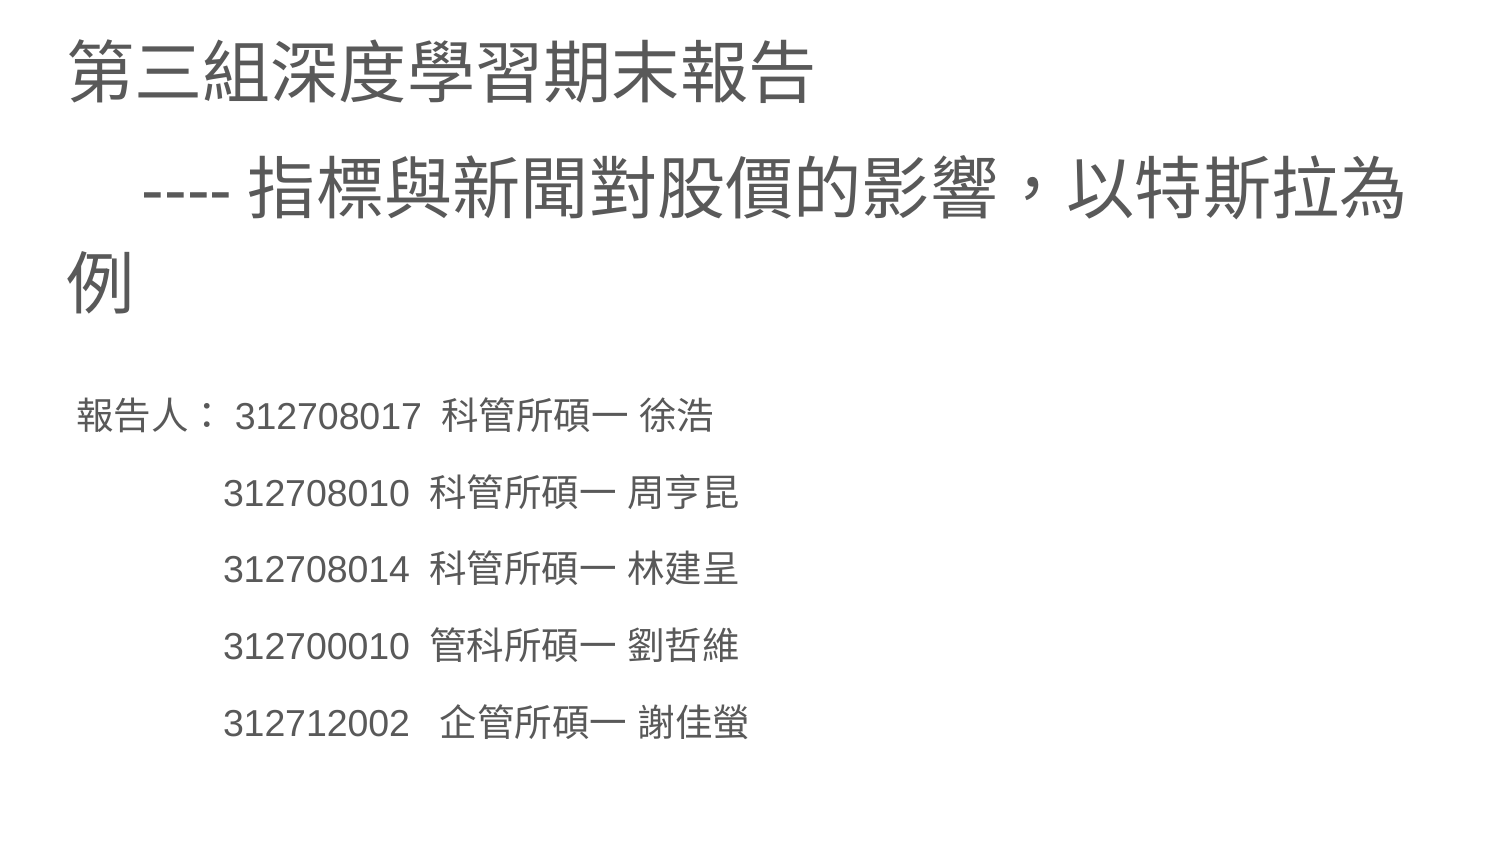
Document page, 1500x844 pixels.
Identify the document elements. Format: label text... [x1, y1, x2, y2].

title 第三組深度學習期末報告 ----指標與新聞對股價的影響，以特斯拉為例 [51, 0, 1449, 337]
subtitle 報告人：312708017 科管所碩一 徐浩 312708010 科管所碩一 周亨昆 312708014 科管所碩一 林建呈 312700010 管科所碩一 劉哲維 312712002 企管所碩一 謝佳螢 [61, 370, 1459, 501]
